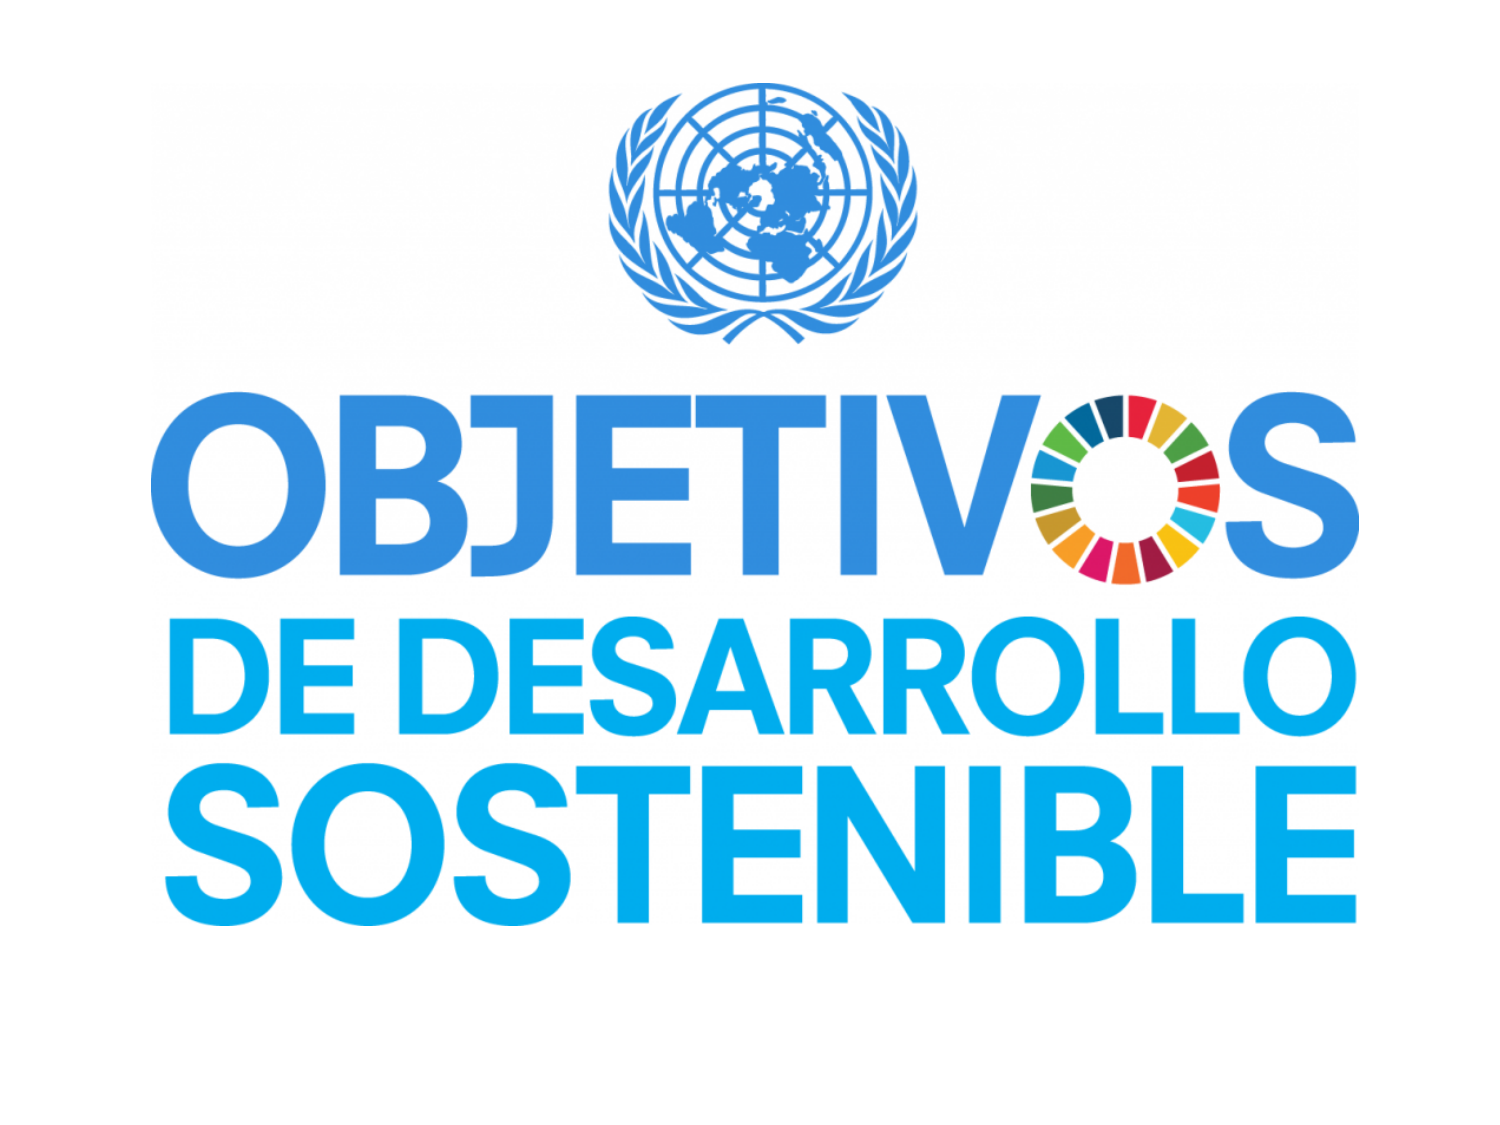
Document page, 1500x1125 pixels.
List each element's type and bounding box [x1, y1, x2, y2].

picture [324, 792, 411, 898]
picture [151, 83, 1359, 926]
